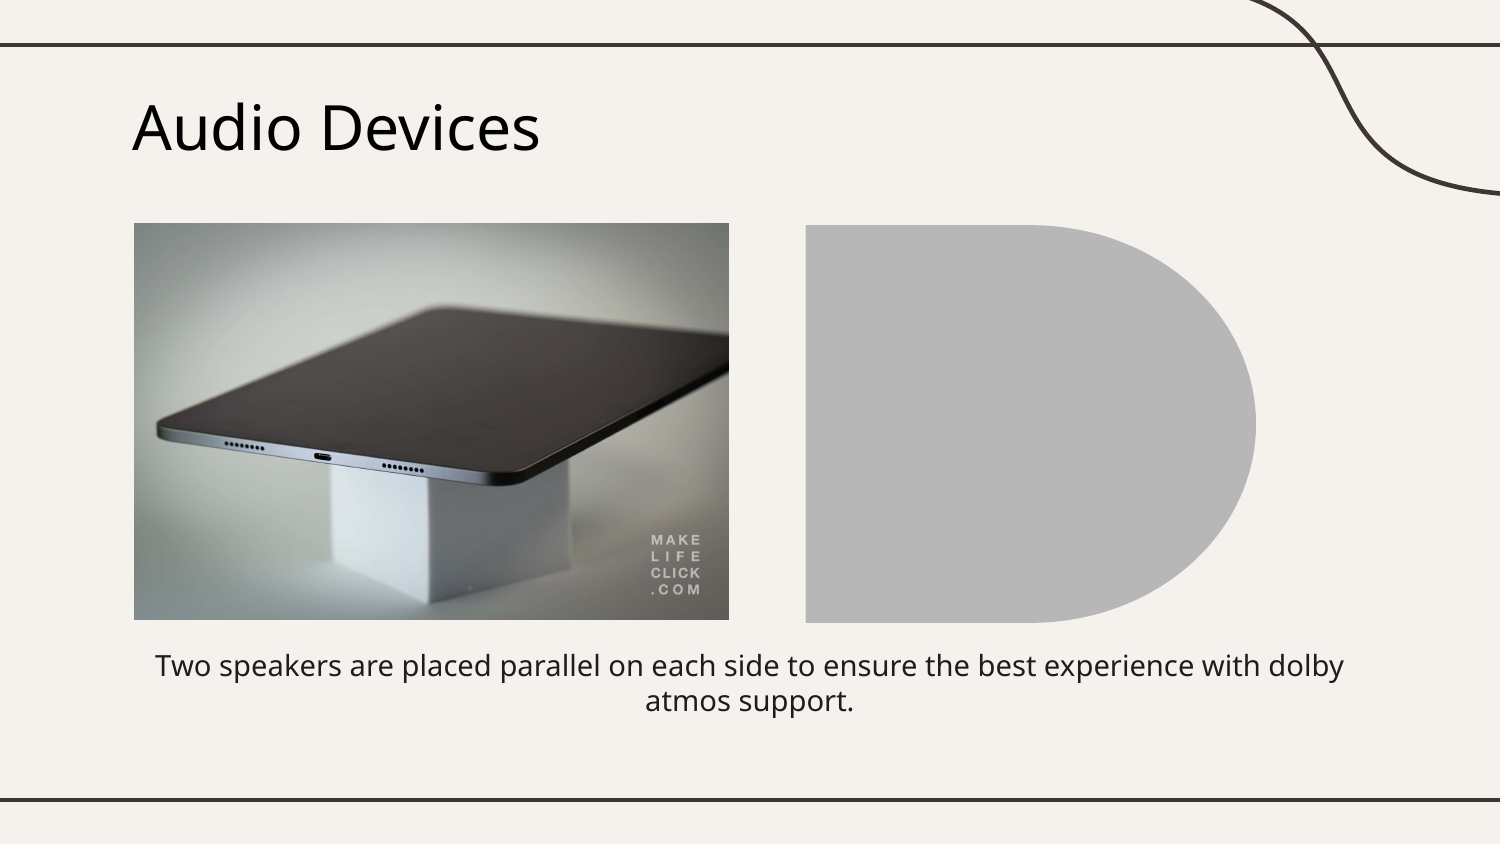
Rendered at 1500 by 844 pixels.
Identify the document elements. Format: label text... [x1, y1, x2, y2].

list Two speakers are placed parallel on each side to ensure the best experience with dolby atmos support. [116, 208, 1383, 760]
title Audio Devices [116, 72, 890, 167]
text_box [806, 225, 1256, 623]
picture [134, 223, 730, 621]
